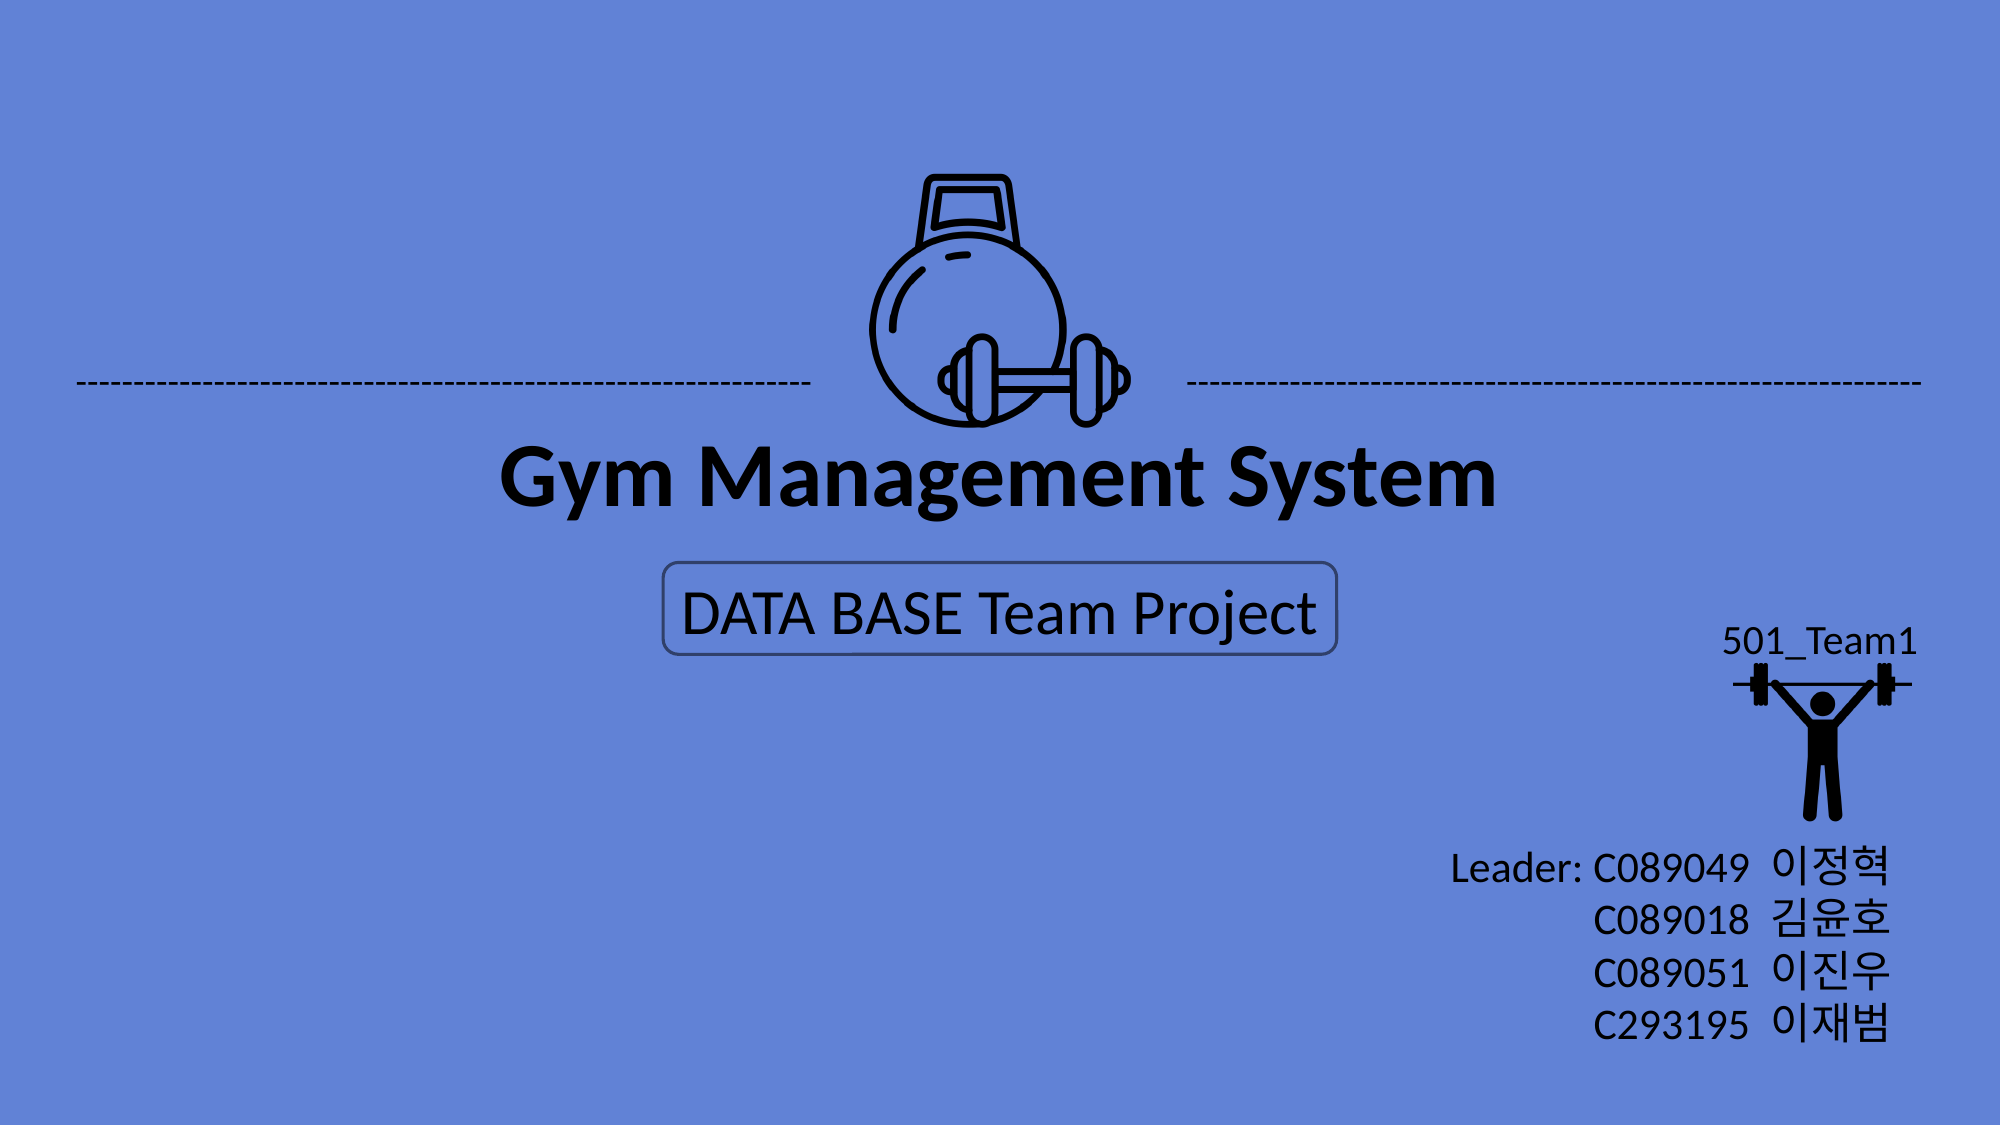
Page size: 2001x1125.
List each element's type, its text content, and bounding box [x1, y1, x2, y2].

text_box Leader: C089049 이정혁 C089018 김윤호 C089051 이진우 C293195 이재범 [1435, 831, 1907, 1056]
text_box ---------------------------------------------------------------- [60, 349, 827, 410]
text_box 501_Team1 [1706, 605, 1946, 670]
title Gym Management System [0, 349, 2000, 591]
text_box ---------------------------------------------------------------- [1171, 349, 1937, 410]
text_box [661, 566, 666, 651]
text_box DATA BASE Team Project [666, 562, 1333, 655]
text_box [1333, 565, 1339, 652]
picture [1732, 652, 1912, 832]
picture [869, 169, 1131, 432]
